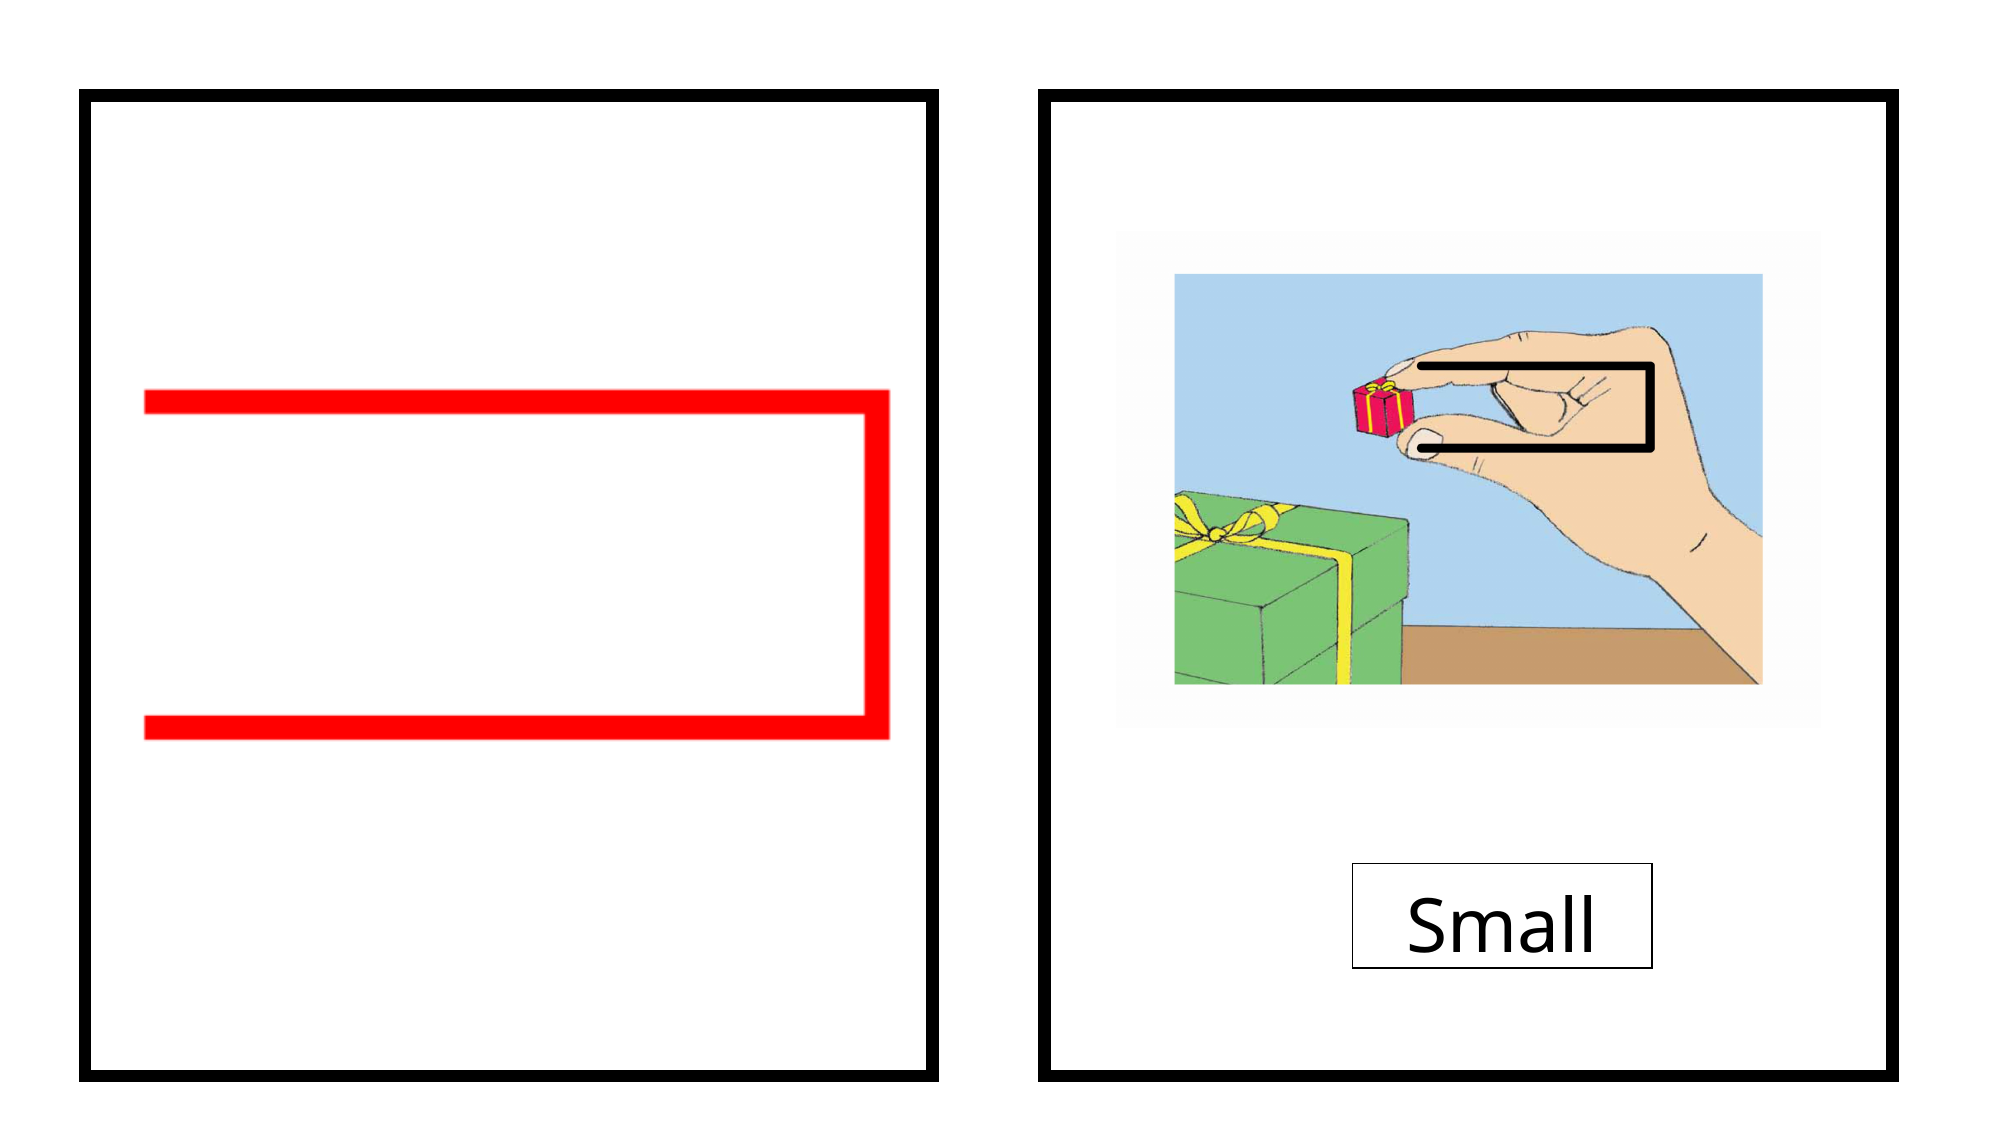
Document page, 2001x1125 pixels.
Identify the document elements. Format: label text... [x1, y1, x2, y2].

text_box [84, 95, 934, 1077]
text_box Small [1352, 863, 1653, 968]
picture [114, 365, 921, 791]
text_box [1044, 95, 1893, 1077]
picture [1116, 231, 1821, 728]
